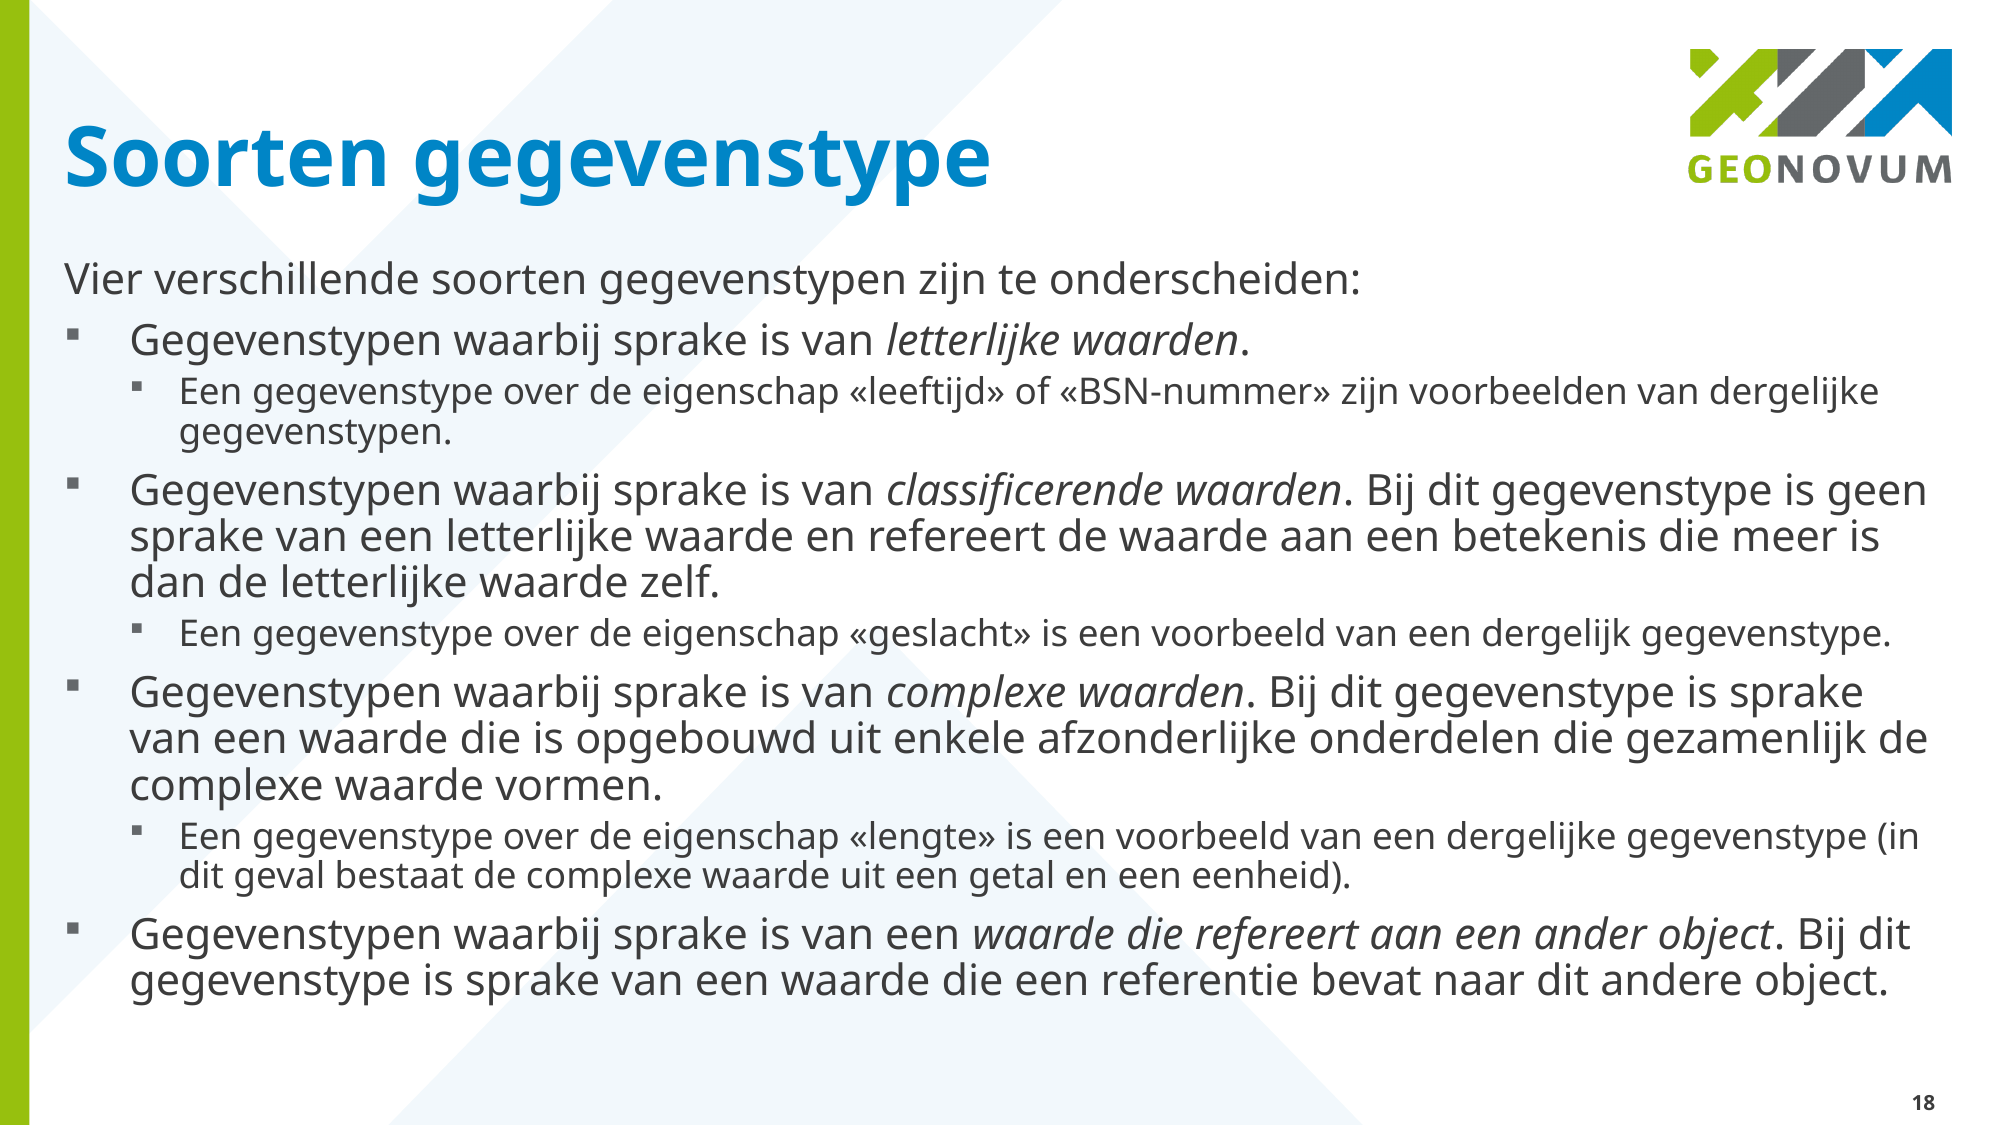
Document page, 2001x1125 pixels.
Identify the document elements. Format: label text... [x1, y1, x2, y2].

picture [1686, 49, 1955, 186]
list Vier verschillende soorten gegevenstypen zijn te onderscheiden: Gegevenstypen waarbij sprake is van letterlijke waarden. Een gegevenstype over de eigenschap «leeftijd» of «BSN-nummer» zijn voorbeelden van dergelijke gegevenstypen. Gegevenstypen waarbij sprake is van classificerende waarden. Bij dit gegevenstype is geen sprake van een letterlijke waarde en refereert de waarde aan een betekenis die meer is dan de letterlijke waarde zelf. Een gegevenstype over de eigenschap «geslacht» is een voorbeeld van een dergelijk gegevenstype. Gegevenstypen waarbij sprake is van complexe waarden. Bij dit gegevenstype is sprake van een waarde die is opgebouwd uit enkele afzonderlijke onderdelen die gezamenlijk de complexe waarde vormen. Een gegevenstype over de eigenschap «lengte» is een voorbeeld van een dergelijke gegevenstype (in dit geval bestaat de complexe waarde uit een getal en een eenheid). Gegevenstypen waarbij sprake is van een waarde die refereert aan een ander object. Bij dit gegevenstype is sprake van een waarde die een referentie bevat naar dit andere object. [49, 249, 1951, 1059]
title Soorten gegevenstype [49, 0, 1654, 210]
slide_number 18 [1824, 1088, 1951, 1120]
